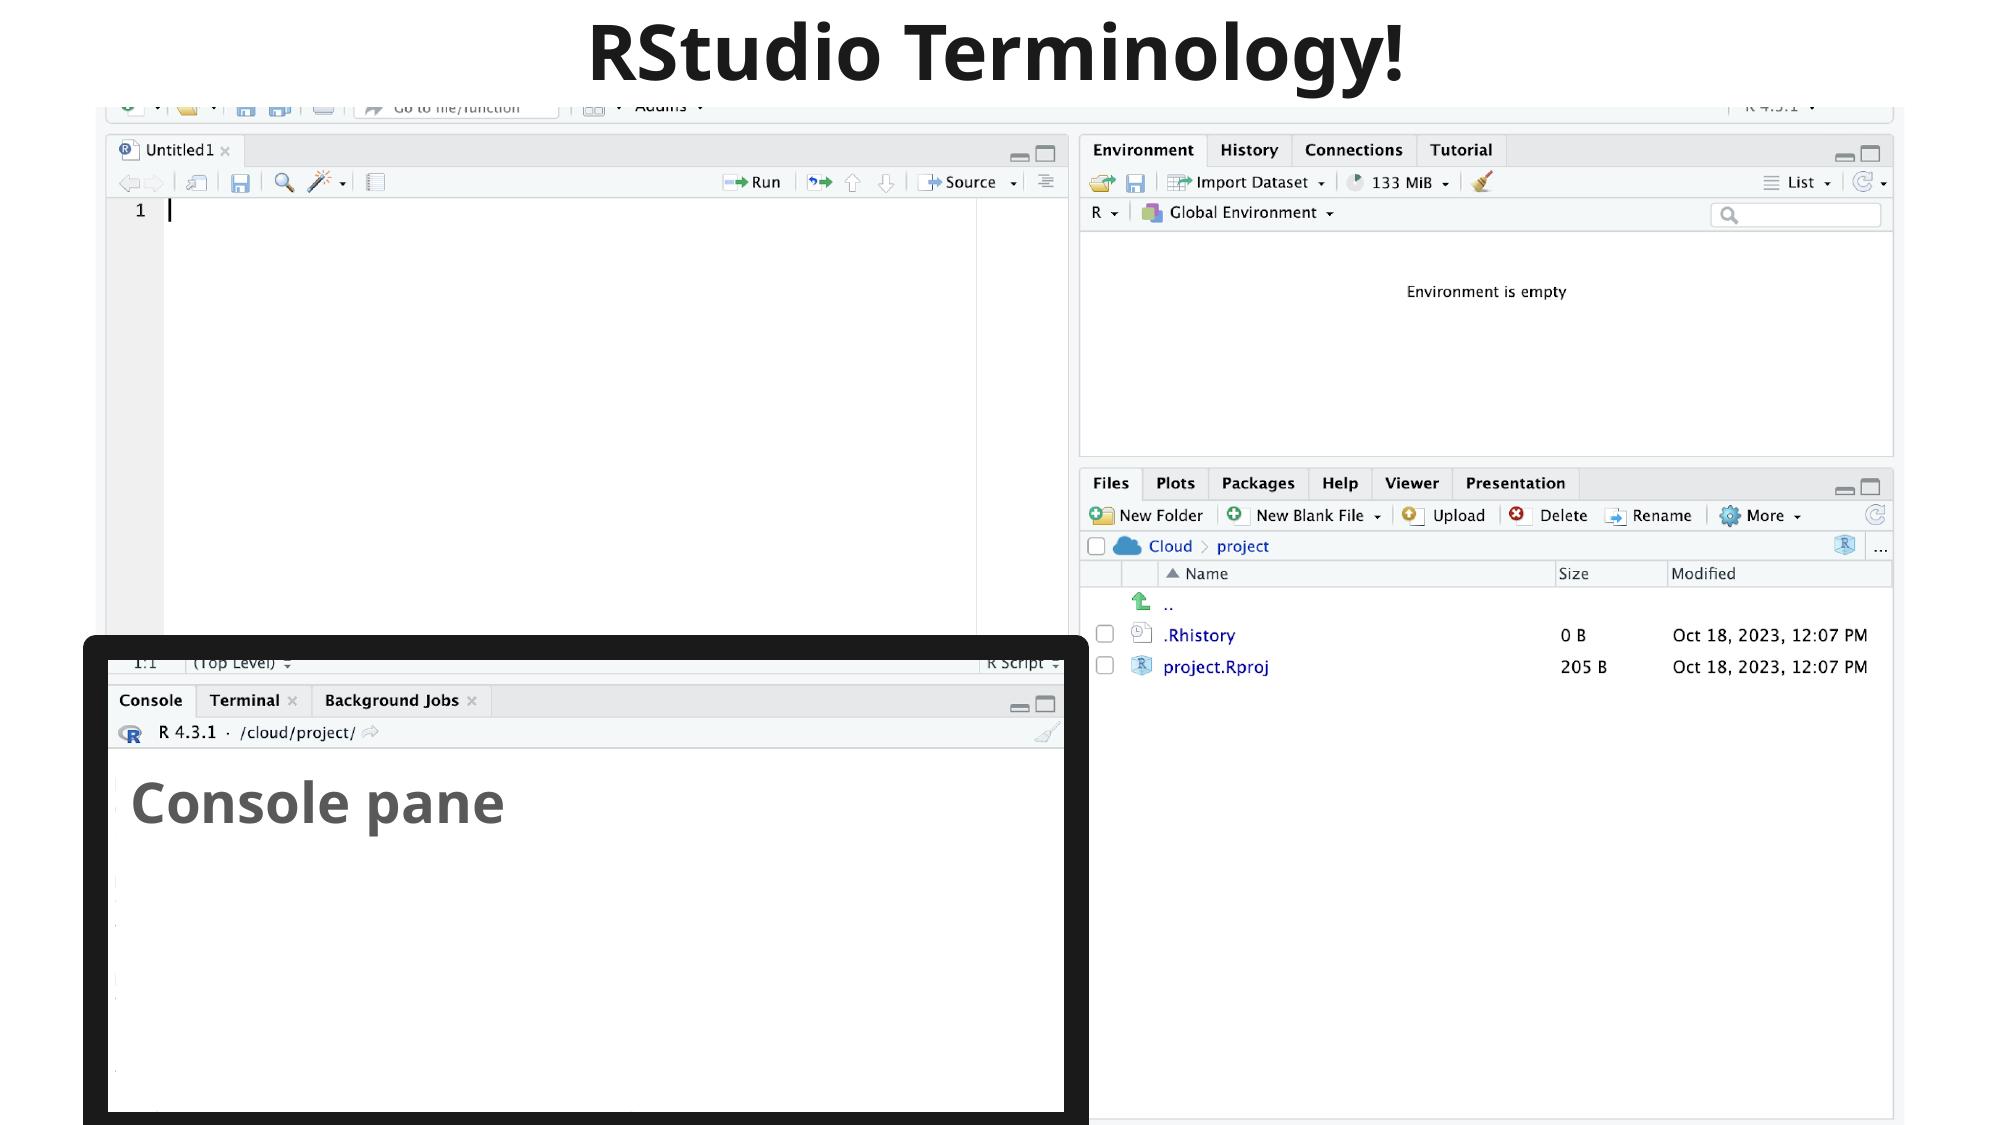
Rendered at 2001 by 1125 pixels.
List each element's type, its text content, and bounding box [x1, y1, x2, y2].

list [95, 107, 1905, 1125]
title RStudio Terminology! [571, 0, 1448, 106]
